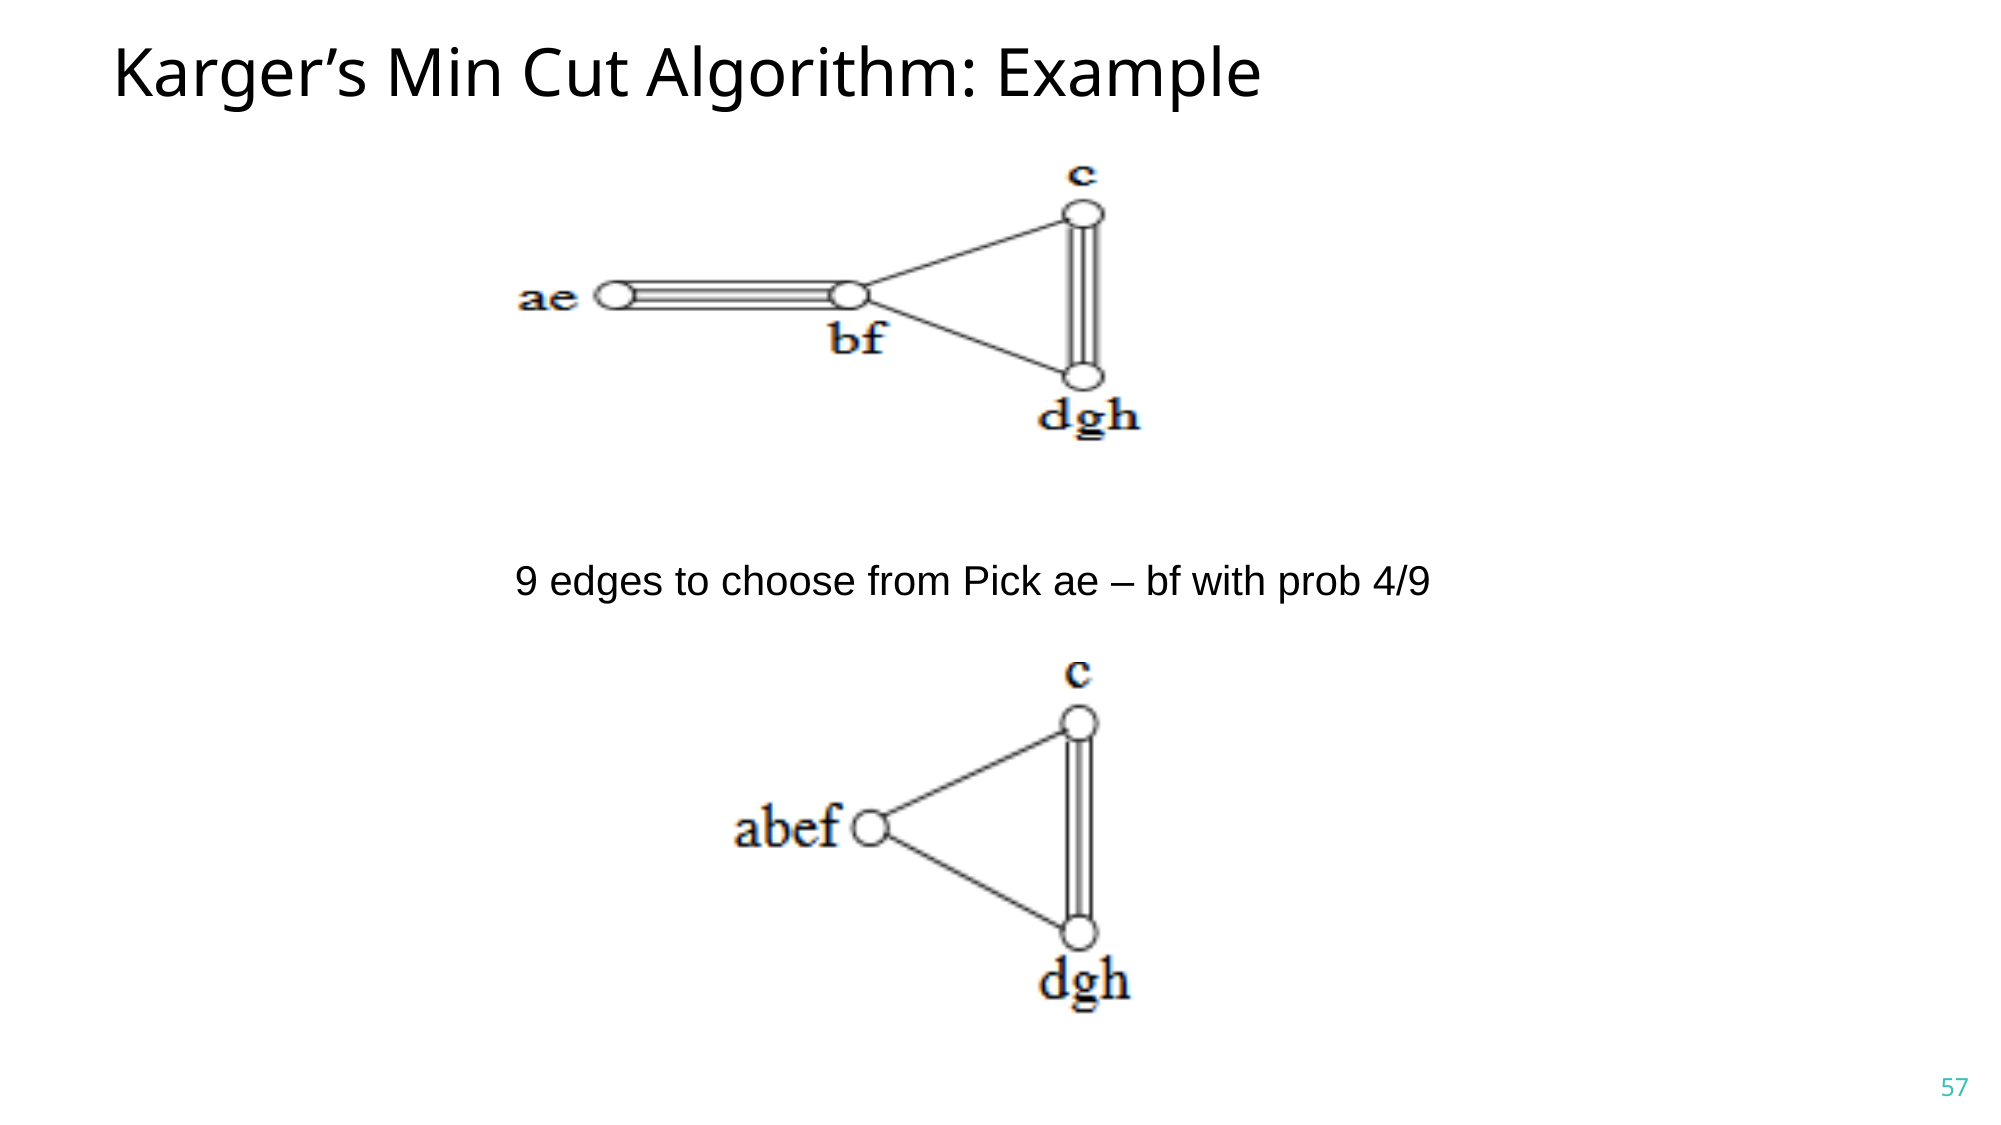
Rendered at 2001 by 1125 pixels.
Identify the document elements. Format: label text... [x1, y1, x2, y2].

slide_number 57 [1864, 1056, 1985, 1125]
title Karger’s Min Cut Algorithm: Example [97, 36, 1898, 125]
picture [462, 162, 1192, 452]
text_box 9 edges to choose from Pick ae – bf with prob 4/9 [499, 546, 1463, 612]
picture [647, 662, 1176, 1018]
